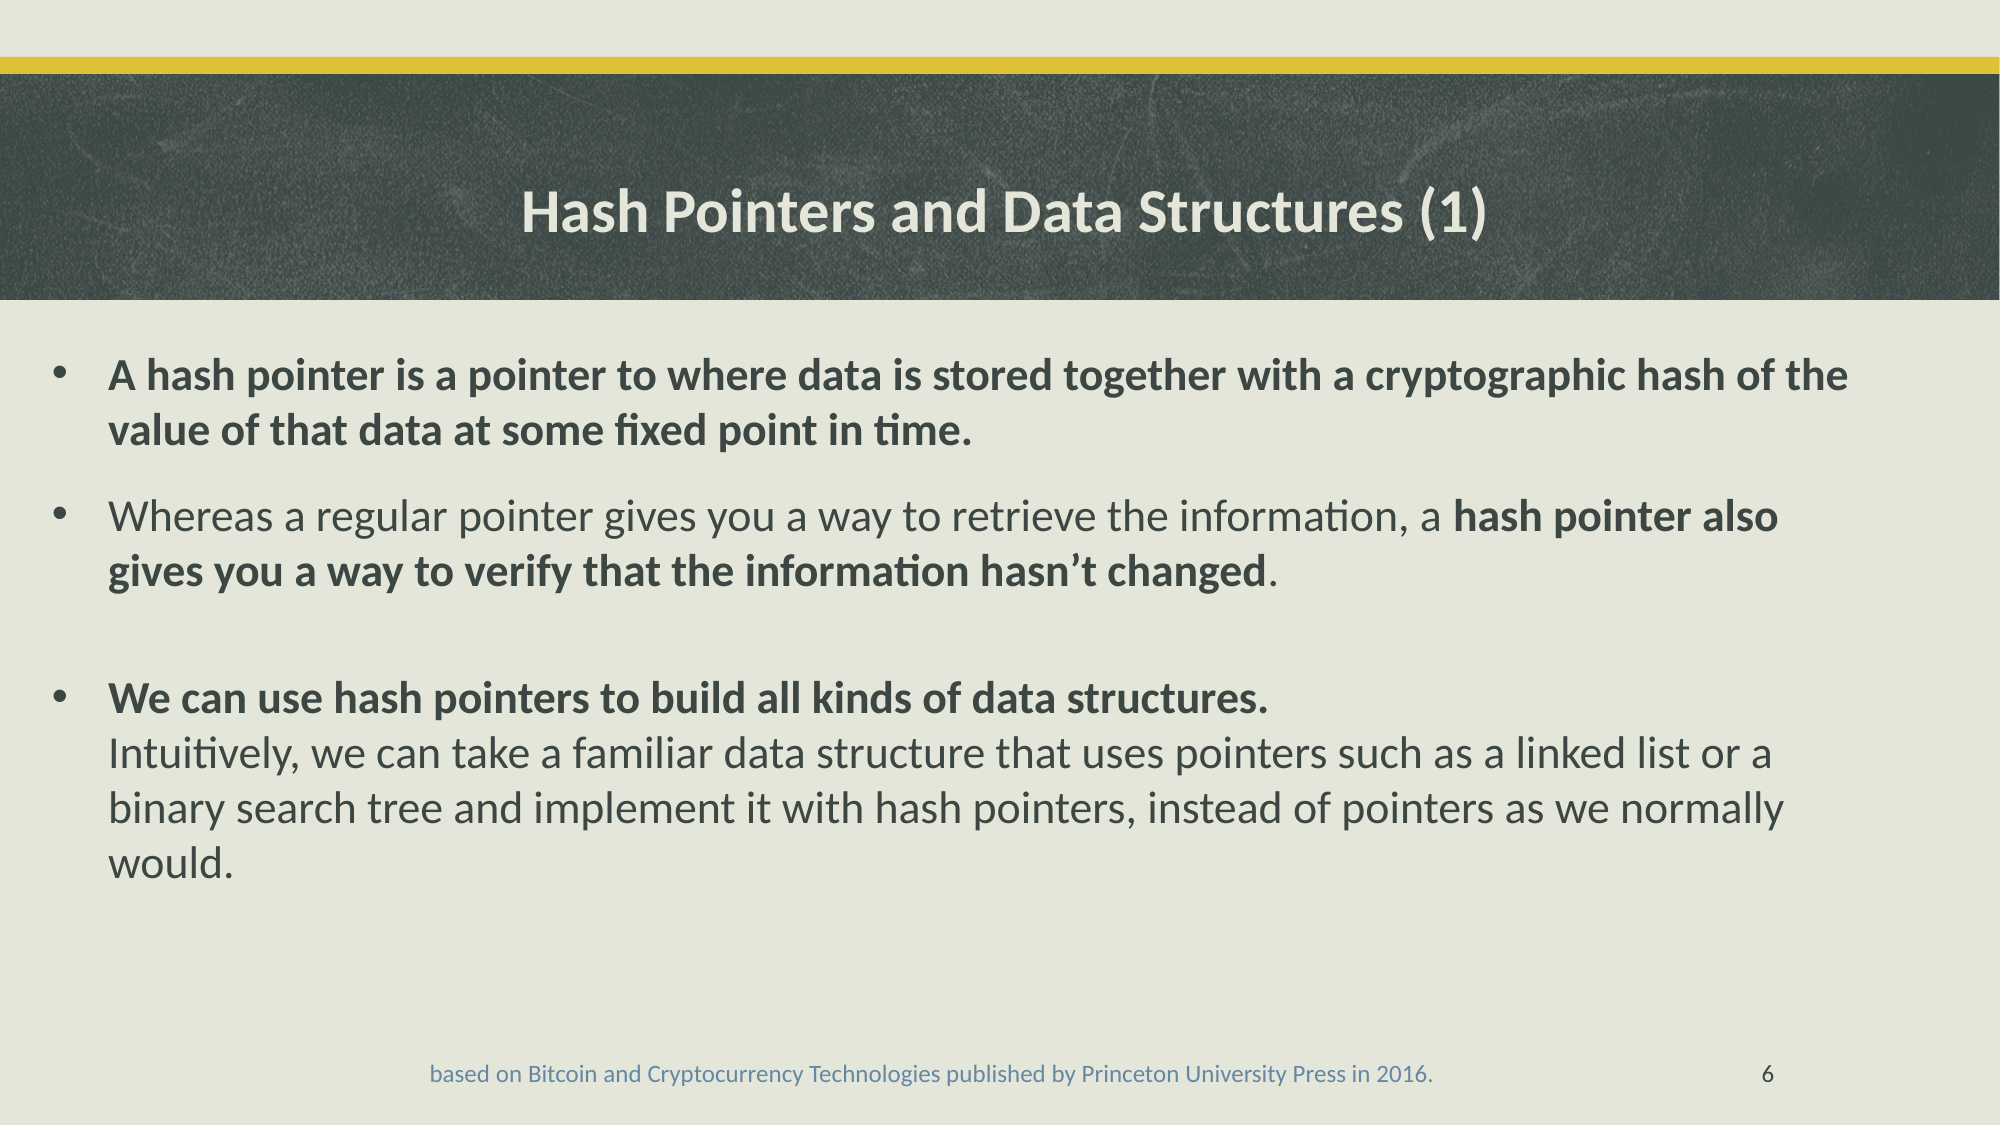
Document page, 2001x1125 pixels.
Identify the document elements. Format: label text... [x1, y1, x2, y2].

footer based on Bitcoin and Cryptocurrency Technologies published by Princeton University Press in 2016. [398, 1042, 1467, 1103]
list A hash pointer is a pointer to where data is stored together with a cryptographic hash of the value of that data at some fixed point in time. Whereas a regular pointer gives you a way to retrieve the information, a hash pointer also gives you a way to verify that the information hasn’t changed. We can use hash pointers to build all kinds of data structures. Intuitively, we can take a familiar data structure that uses pointers such as a linked list or a binary search tree and implement it with hash pointers, instead of pointers as we normally would. [36, 337, 1890, 944]
slide_number 6 [1467, 1042, 1790, 1103]
picture [0, 74, 2000, 300]
title Hash Pointers and Data Structures (1) [215, 137, 1796, 337]
